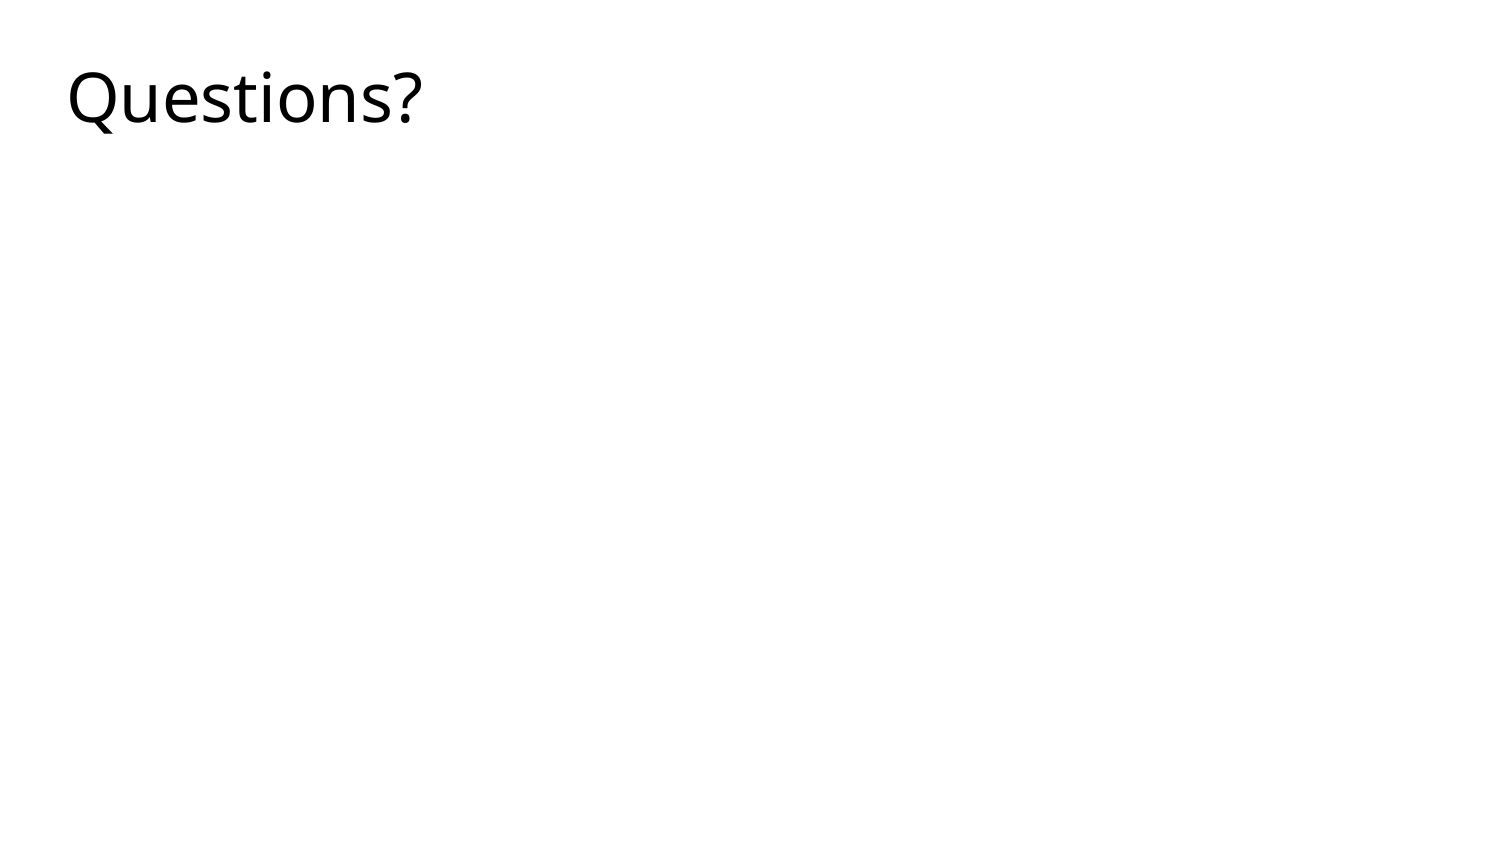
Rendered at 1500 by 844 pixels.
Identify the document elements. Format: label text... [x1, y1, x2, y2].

title Questions? [51, 48, 1449, 180]
